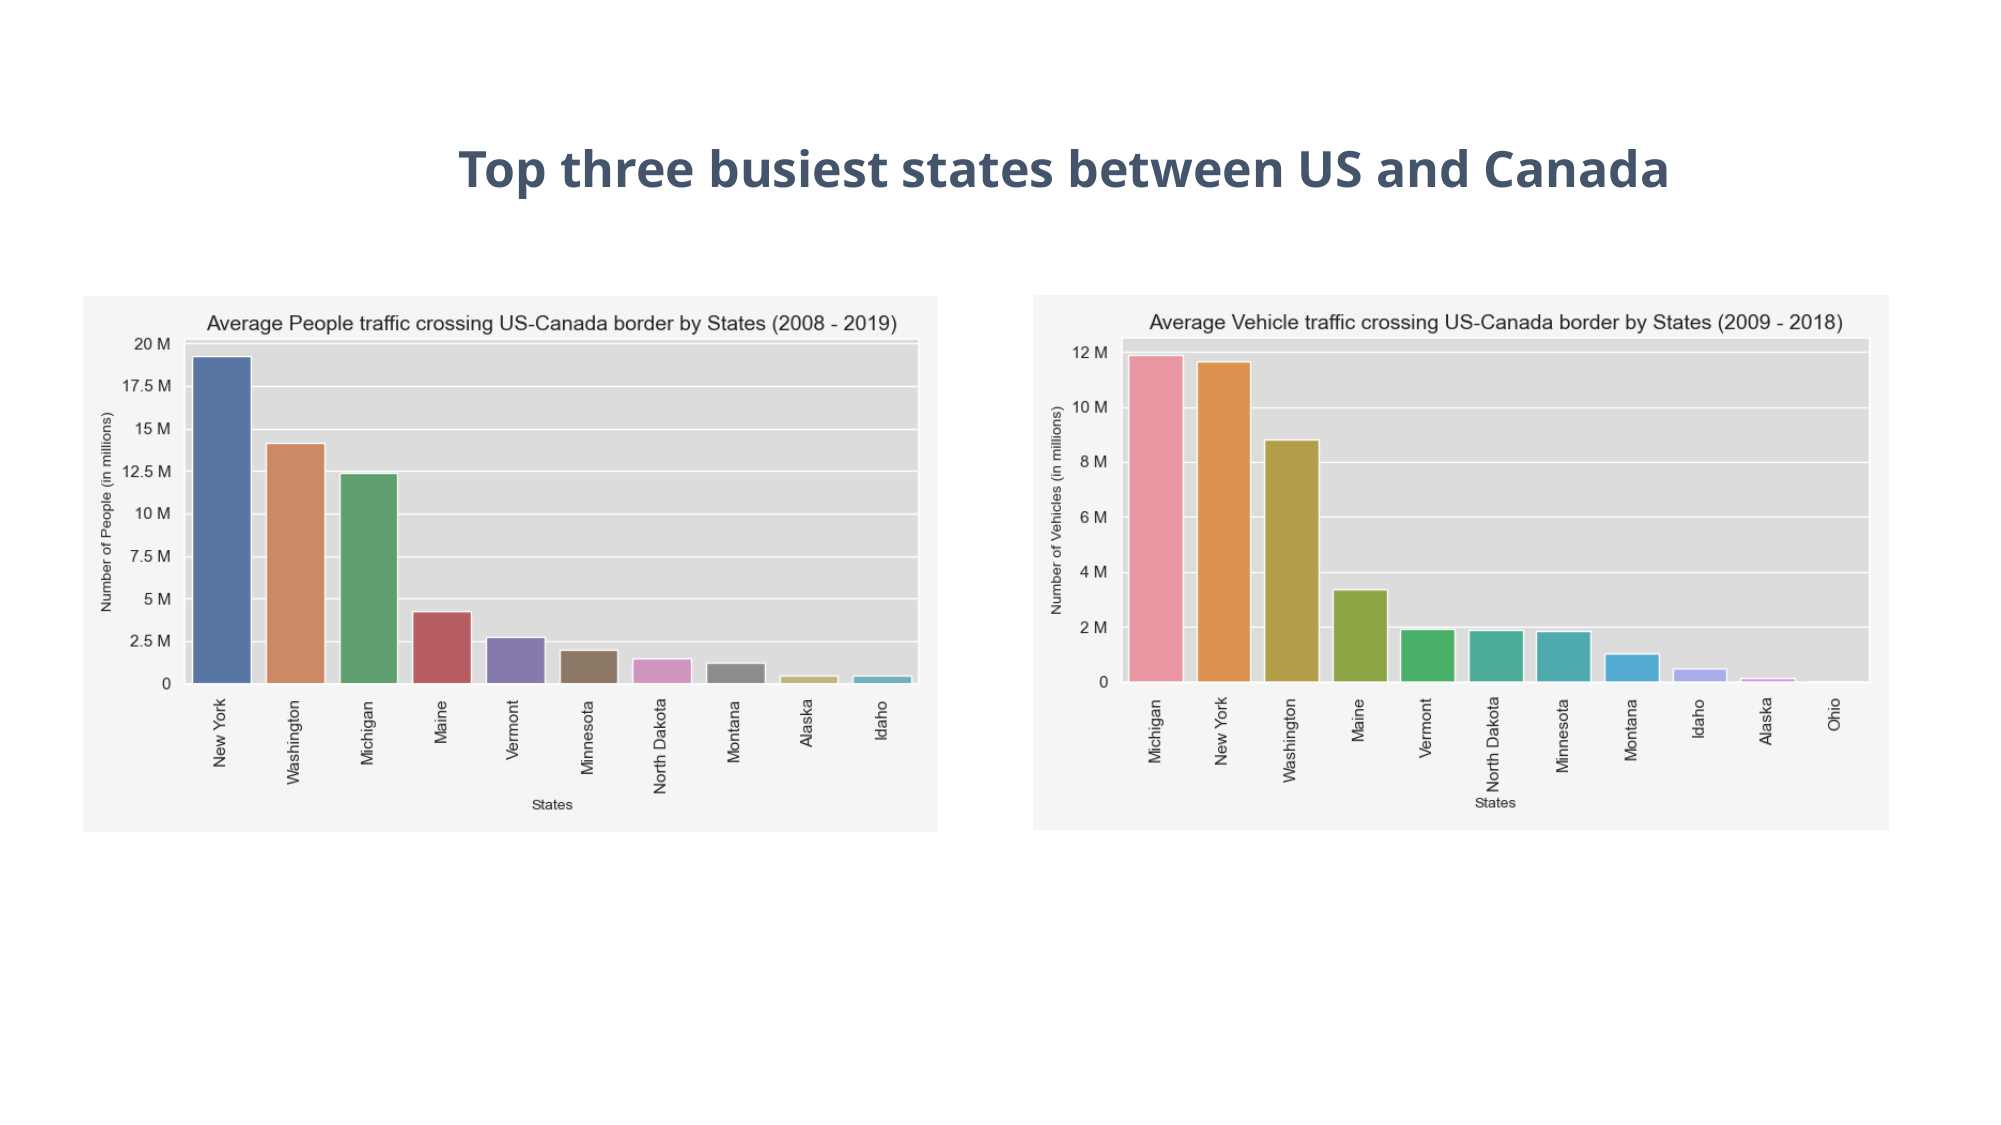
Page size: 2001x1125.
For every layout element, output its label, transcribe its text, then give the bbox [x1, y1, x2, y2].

title [1177, 111, 1912, 733]
subtitle Top three busiest states between US and Canada [241, 137, 1889, 233]
picture [1033, 295, 1889, 830]
picture [83, 296, 938, 832]
